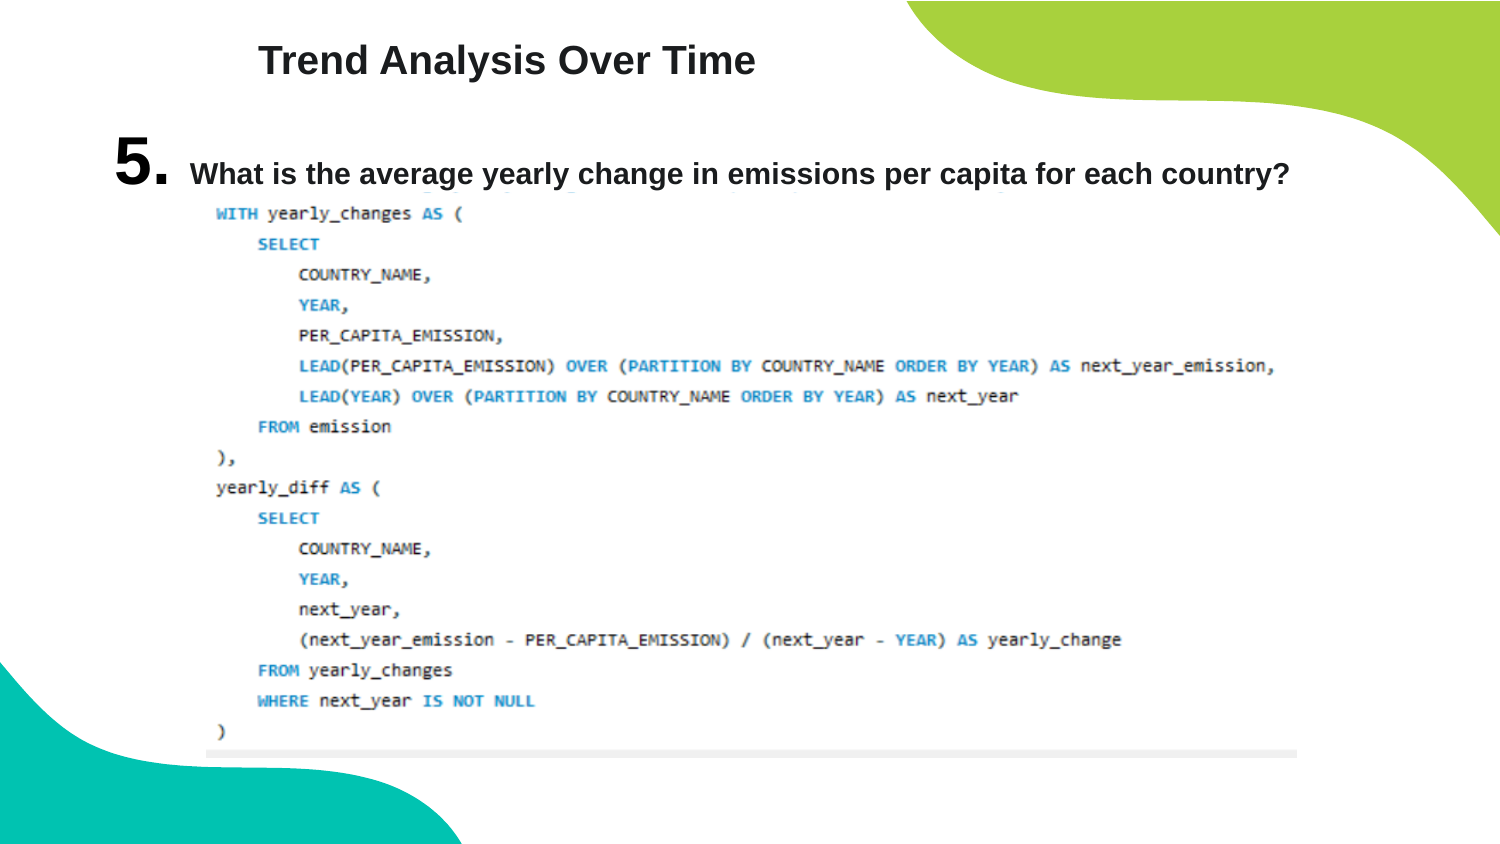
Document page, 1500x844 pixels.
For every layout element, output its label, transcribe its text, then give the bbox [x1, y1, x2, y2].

text_box Trend Analysis Over Time [243, 11, 791, 98]
picture [206, 192, 1297, 758]
title 5. What is the average yearly change in emissions per capita for each country? [99, 110, 1363, 193]
